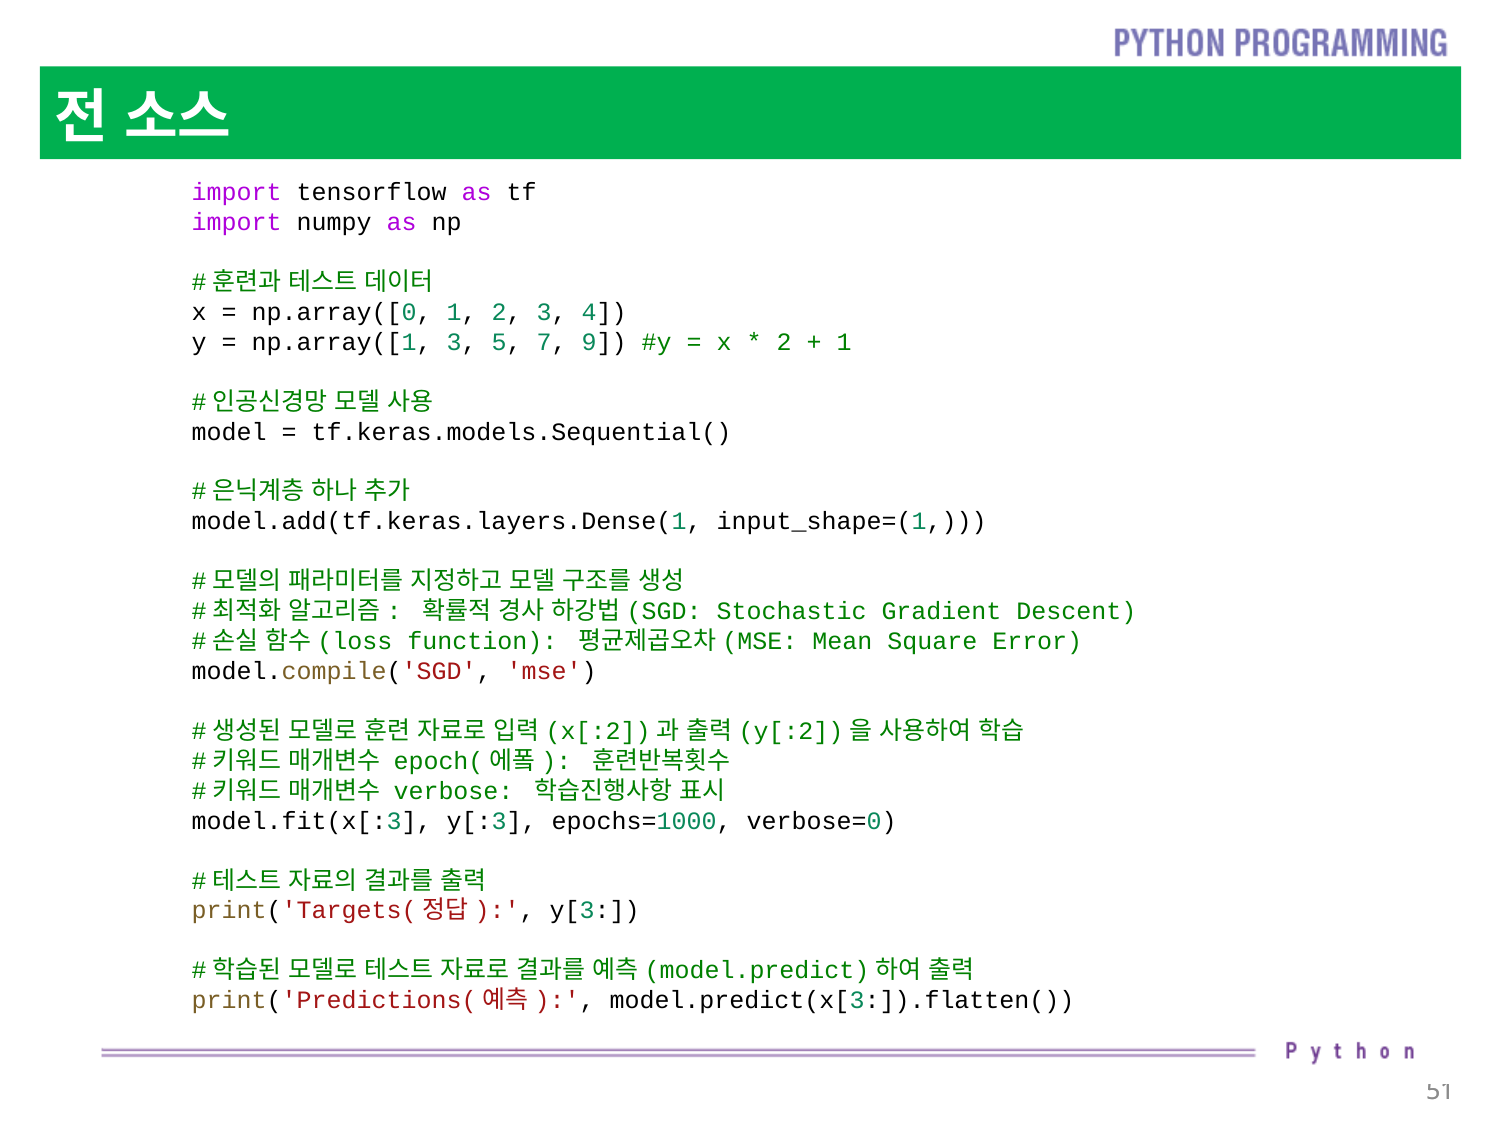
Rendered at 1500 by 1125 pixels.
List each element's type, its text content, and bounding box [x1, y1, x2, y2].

slide_number 51 [1119, 1071, 1470, 1112]
picture [18, 1020, 1483, 1084]
picture [1106, 13, 1462, 66]
text_box import tensorflow as tf import numpy as np #훈련과 테스트 데이터 x = np.array([0, 1, 2, 3, 4]) y = np.array([1, 3, 5, 7, 9]) #y = x * 2 + 1 #인공신경망 모델 사용 model = tf.keras.models.Sequential() #은닉계층 하나 추가 model.add(tf.keras.layers.Dense(1, input_shape=(1,))) #모델의 패라미터를 지정하고 모델 구조를 생성 #최적화 알고리즘: 확률적 경사 하강법(SGD: Stochastic Gradient Descent) #손실 함수(loss function): 평균제곱오차(MSE: Mean Square Error) model.compile('SGD', 'mse') #생성된 모델로 훈련 자료로 입력(x[:2])과 출력(y[:2])을 사용하여 학습 #키워드 매개변수 epoch(에퐄): 훈련반복횟수 #키워드 매개변수 verbose: 학습진행사항 표시 model.fit(x[:3], y[:3], epochs=1000, verbose=0) #테스트 자료의 결과를 출력 print('Targets(정답):', y[3:]) #학습된 모델로 테스트 자료로 결과를 예측(model.predict)하여 출력 print('Predictions(예측):', model.predict(x[3:]).flatten()) [176, 168, 1423, 1022]
title 전 소스 [39, 76, 1444, 152]
